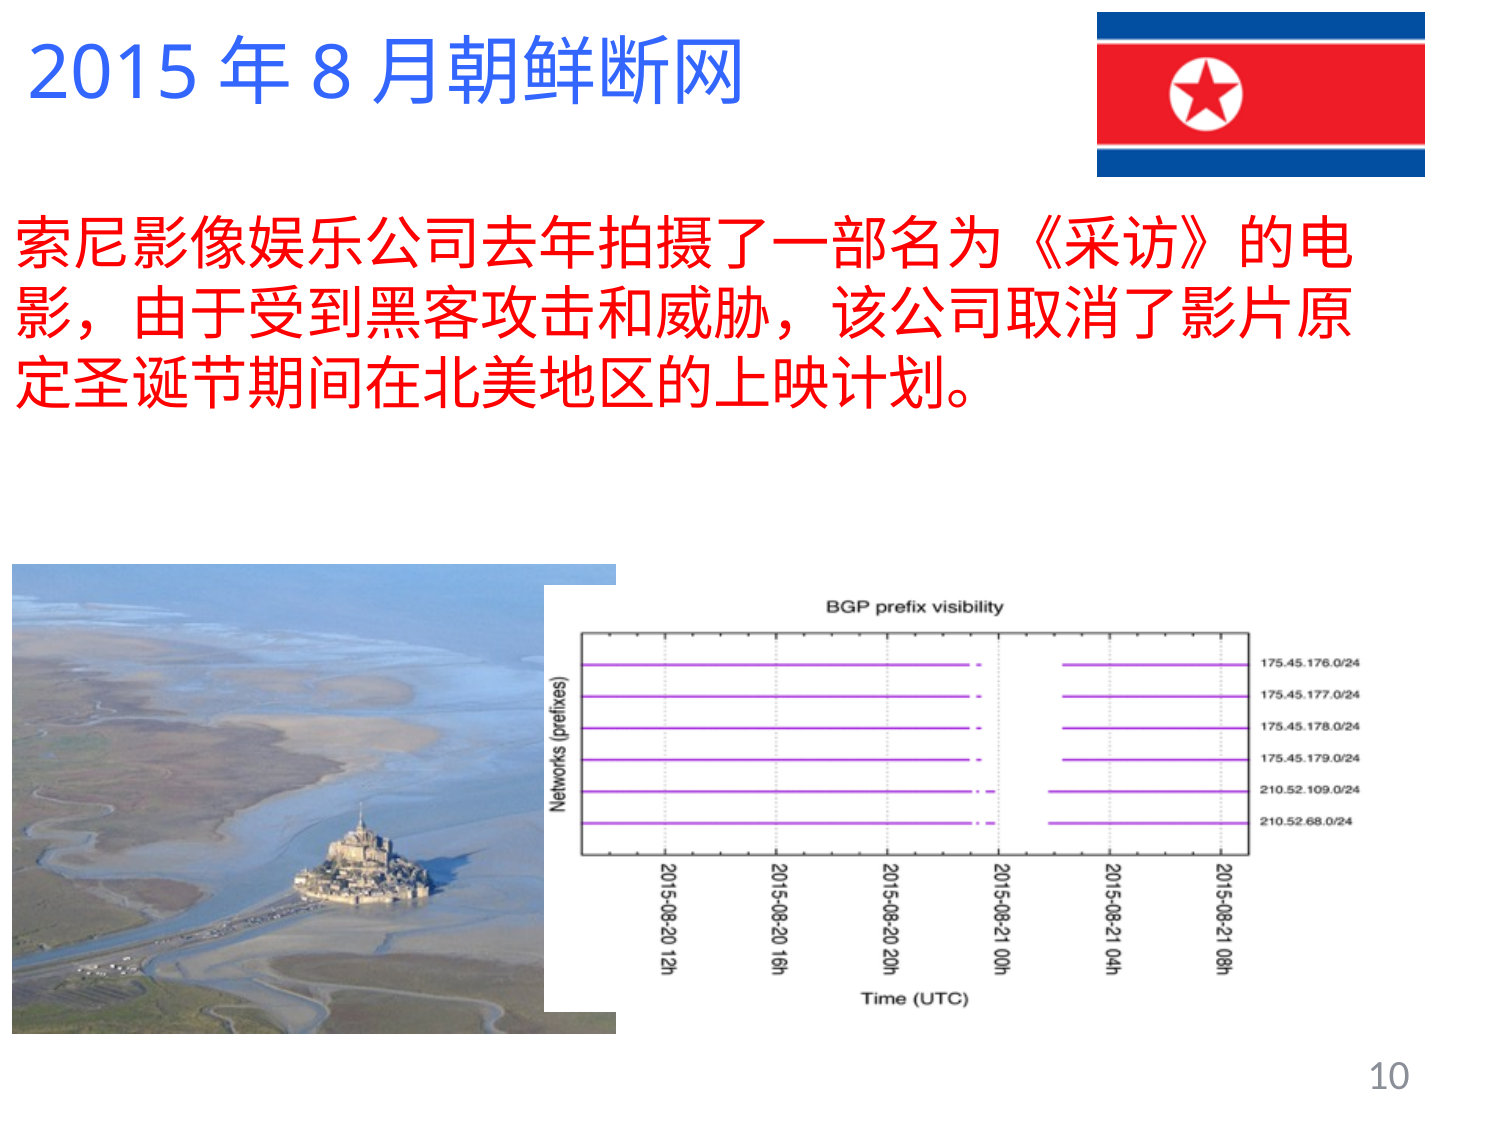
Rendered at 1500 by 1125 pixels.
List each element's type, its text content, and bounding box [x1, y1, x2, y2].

text_box 索尼影像娱乐公司去年拍摄了一部名为《采访》的电影，由于受到黑客攻击和威胁，该公司取消了影片原定圣诞节期间在北美地区的上映计划。 [0, 198, 1394, 424]
picture [1097, 12, 1426, 177]
slide_number 10 [1074, 1042, 1425, 1103]
title 2015年8月朝鲜断网 [12, 6, 1500, 131]
picture [12, 564, 1479, 1034]
